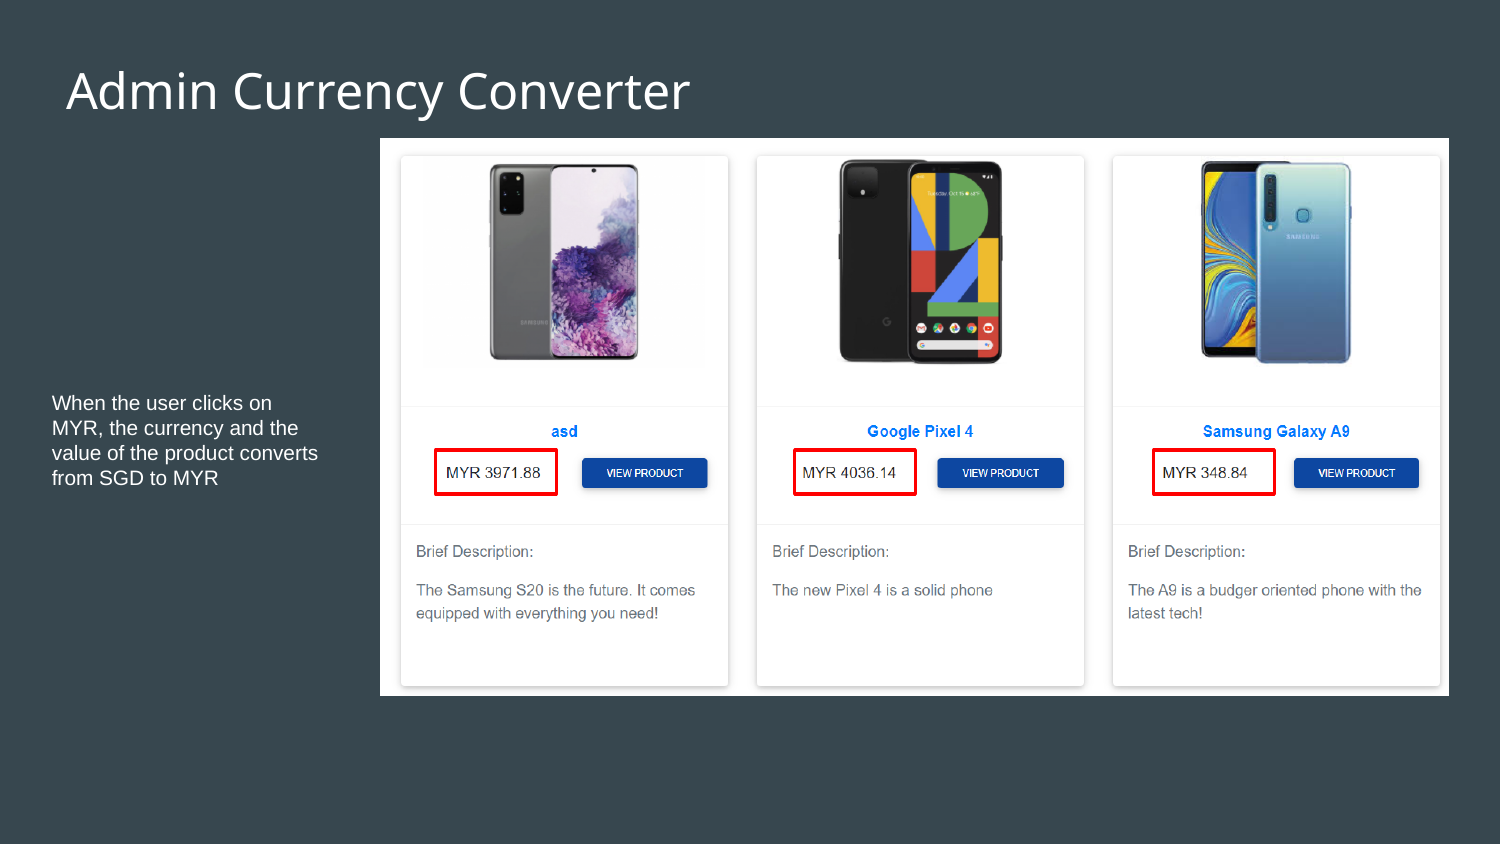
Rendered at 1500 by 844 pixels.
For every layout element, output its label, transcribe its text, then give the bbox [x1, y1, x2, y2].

text_box When the user clicks on MYR, the currency and the value of the product converts from SGD to MYR [36, 374, 343, 469]
picture [379, 138, 1450, 696]
title Admin Currency Converter [51, 44, 1449, 139]
